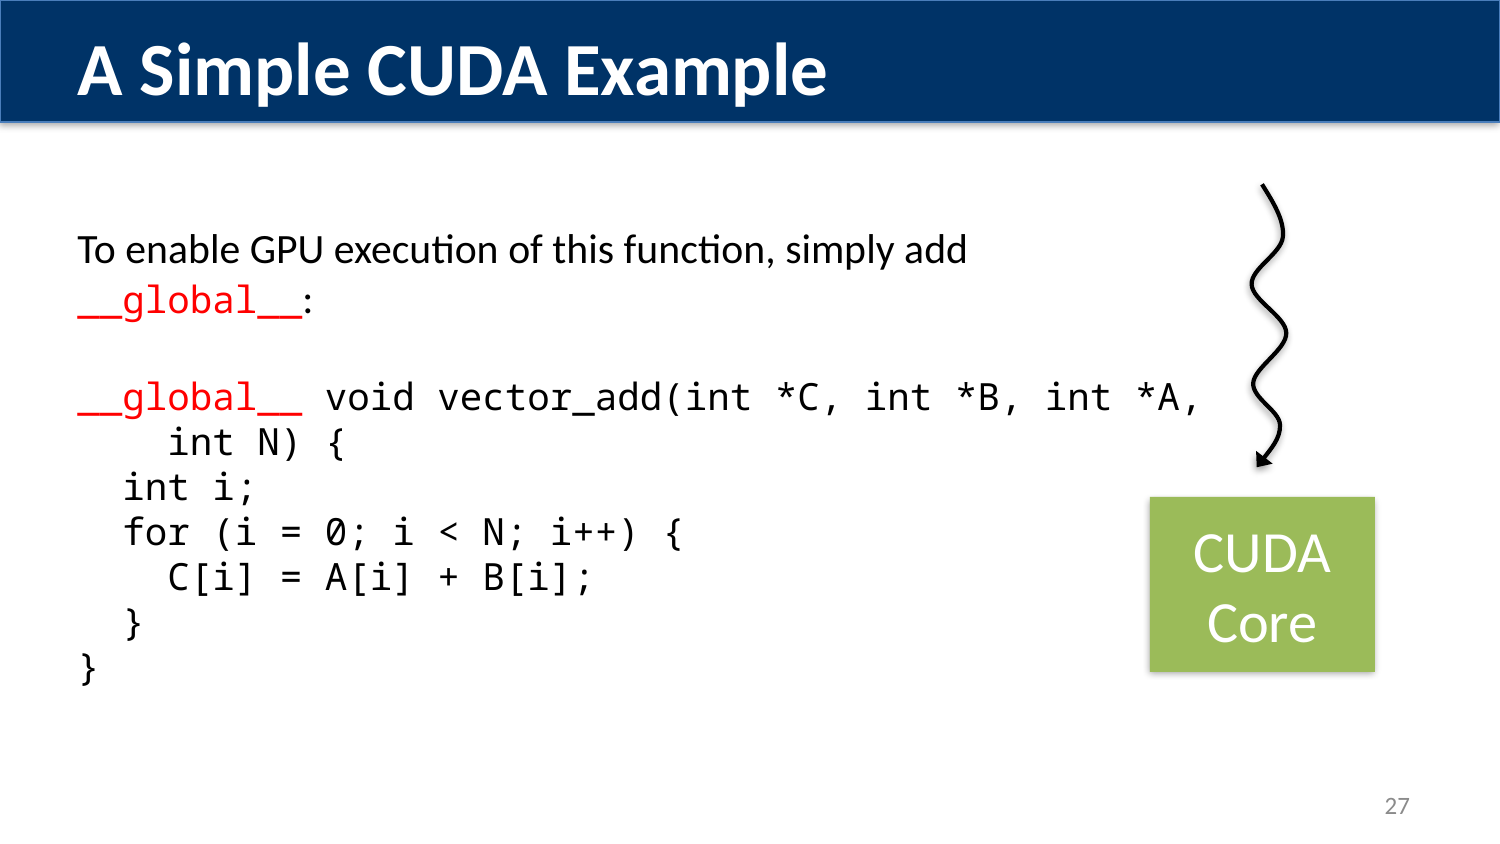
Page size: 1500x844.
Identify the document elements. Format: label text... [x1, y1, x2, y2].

text_box A Simple CUDA Example [62, 13, 1363, 119]
slide_number 27 [1074, 782, 1425, 827]
text_box CUDA Core [1149, 496, 1376, 673]
text_box [0, 0, 1500, 123]
text_box To enable GPU execution of this function, simply add __global__: __global__ void vector_add(int *C, int *B, int *A, int N) { int i; for (i = 0; i < N; i++) { C[i] = A[i] + B[i]; } } [62, 164, 1225, 772]
text_box [1249, 183, 1289, 468]
